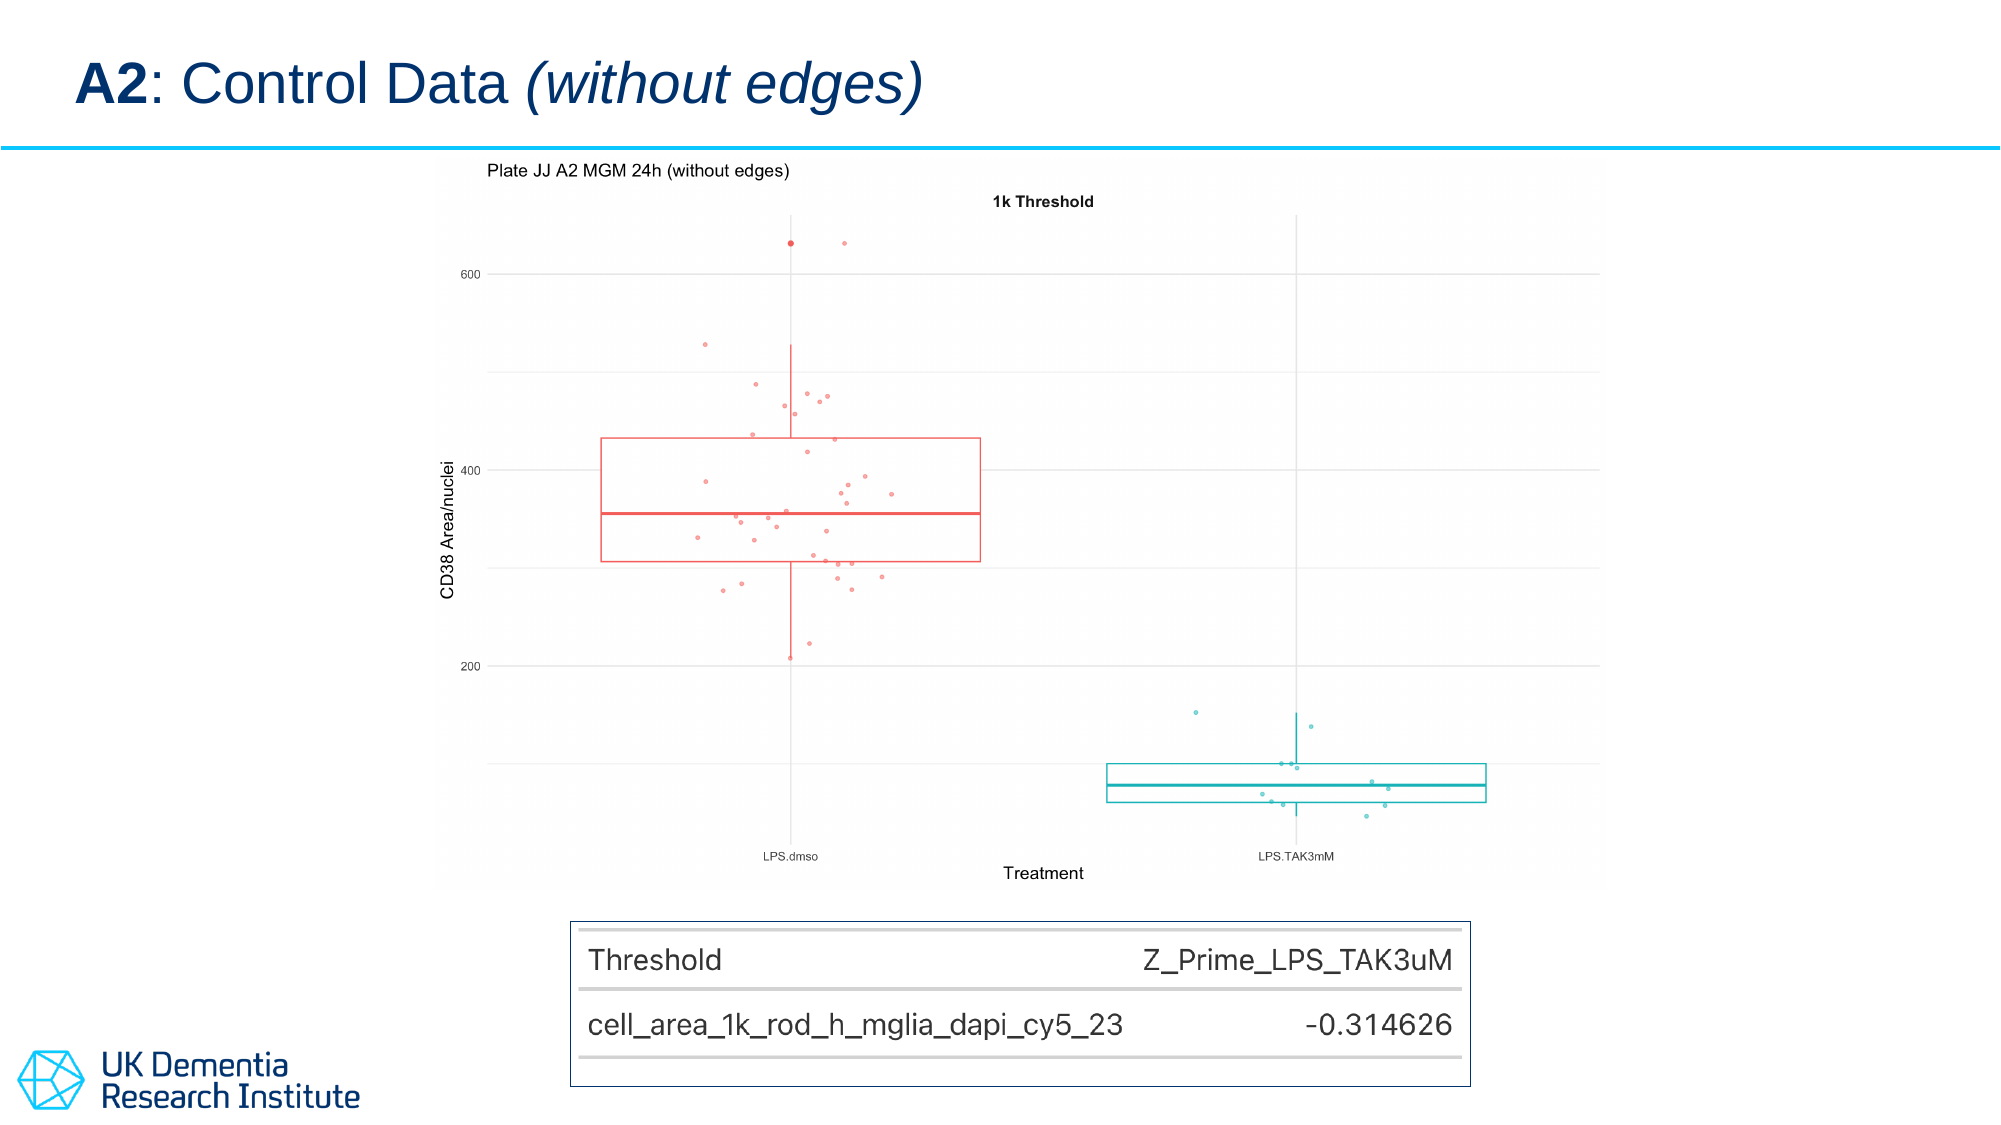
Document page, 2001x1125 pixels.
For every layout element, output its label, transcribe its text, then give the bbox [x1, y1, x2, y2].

text_box A2: Control Data (without edges) [59, 38, 1694, 123]
picture [0, 1025, 384, 1125]
picture [433, 156, 1607, 890]
picture [570, 921, 1471, 1087]
